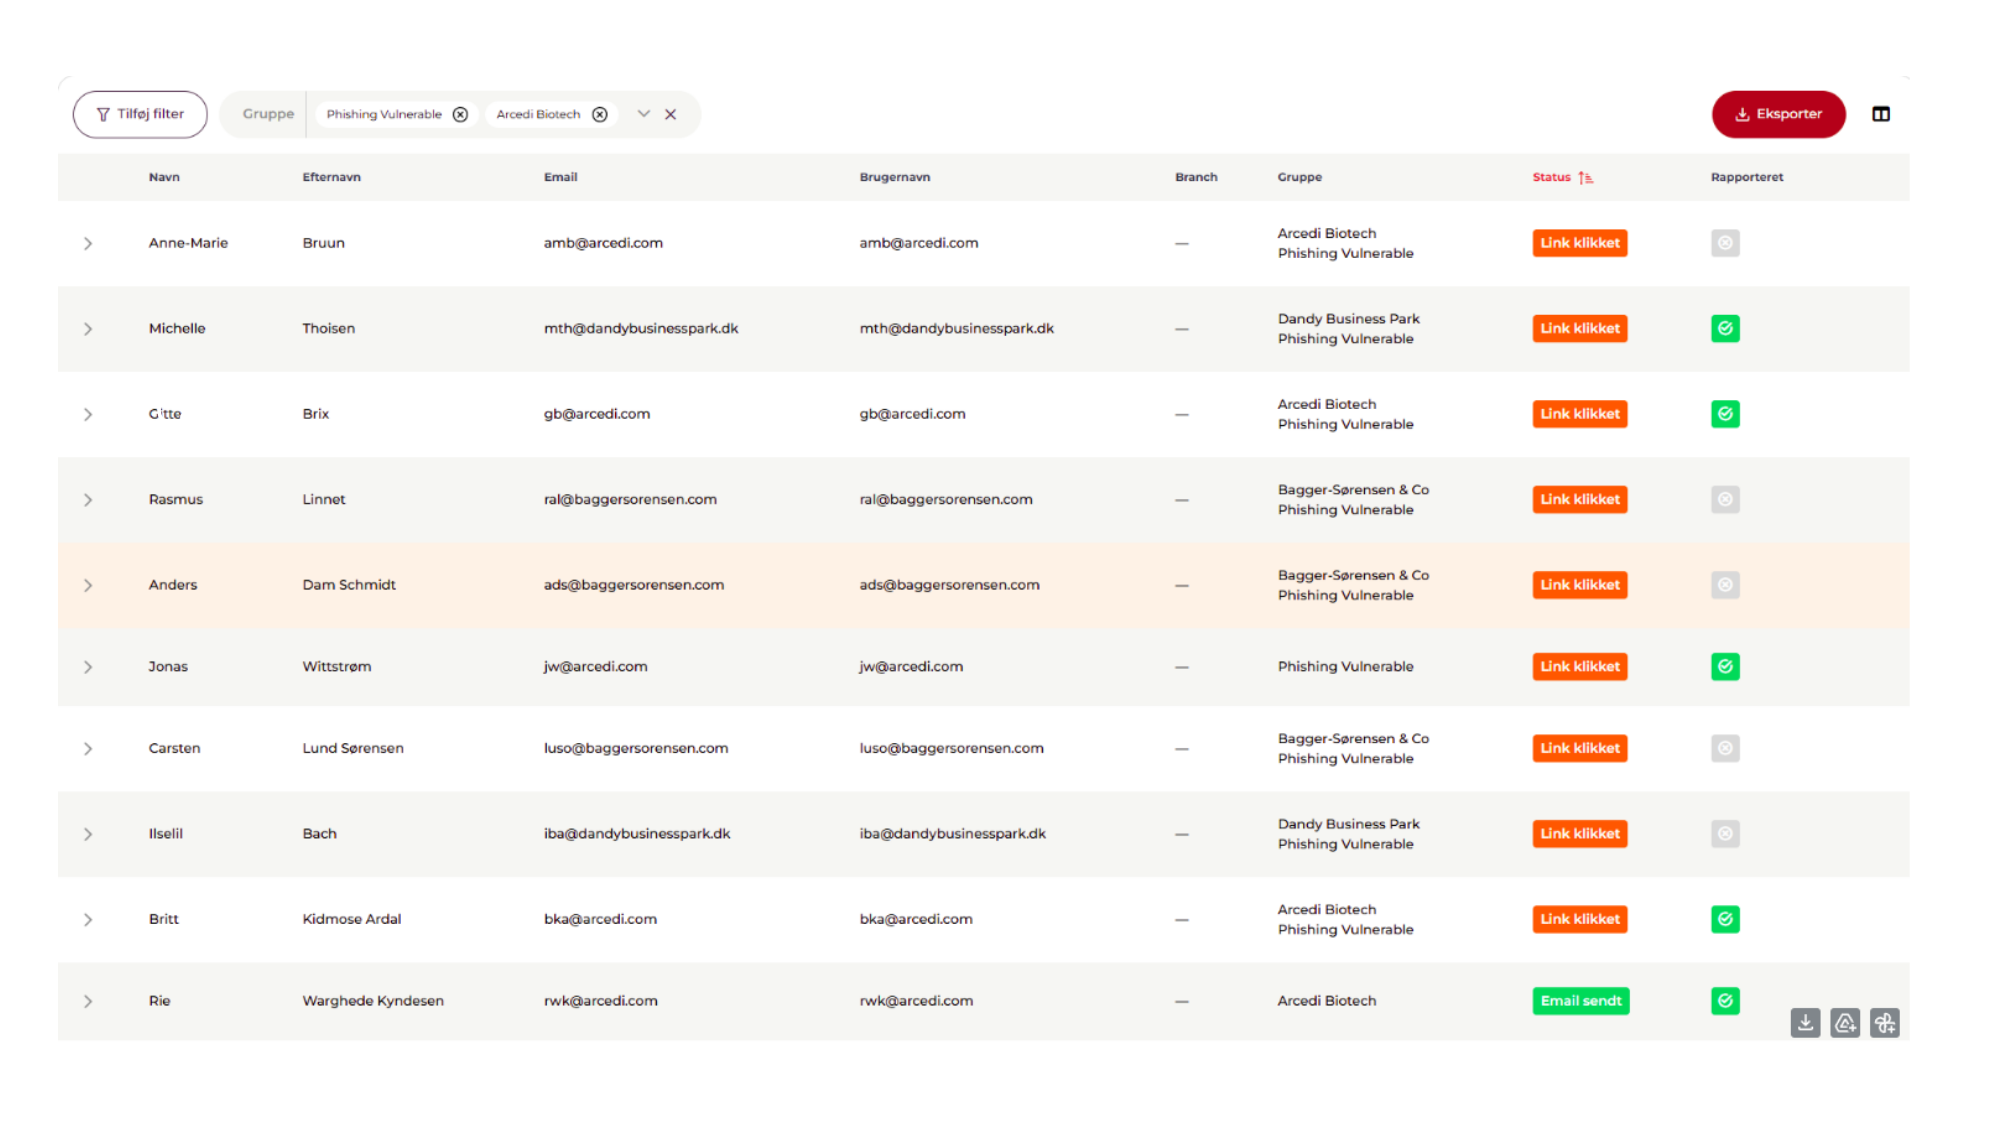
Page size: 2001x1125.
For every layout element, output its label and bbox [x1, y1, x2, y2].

list [57, 75, 1943, 1050]
